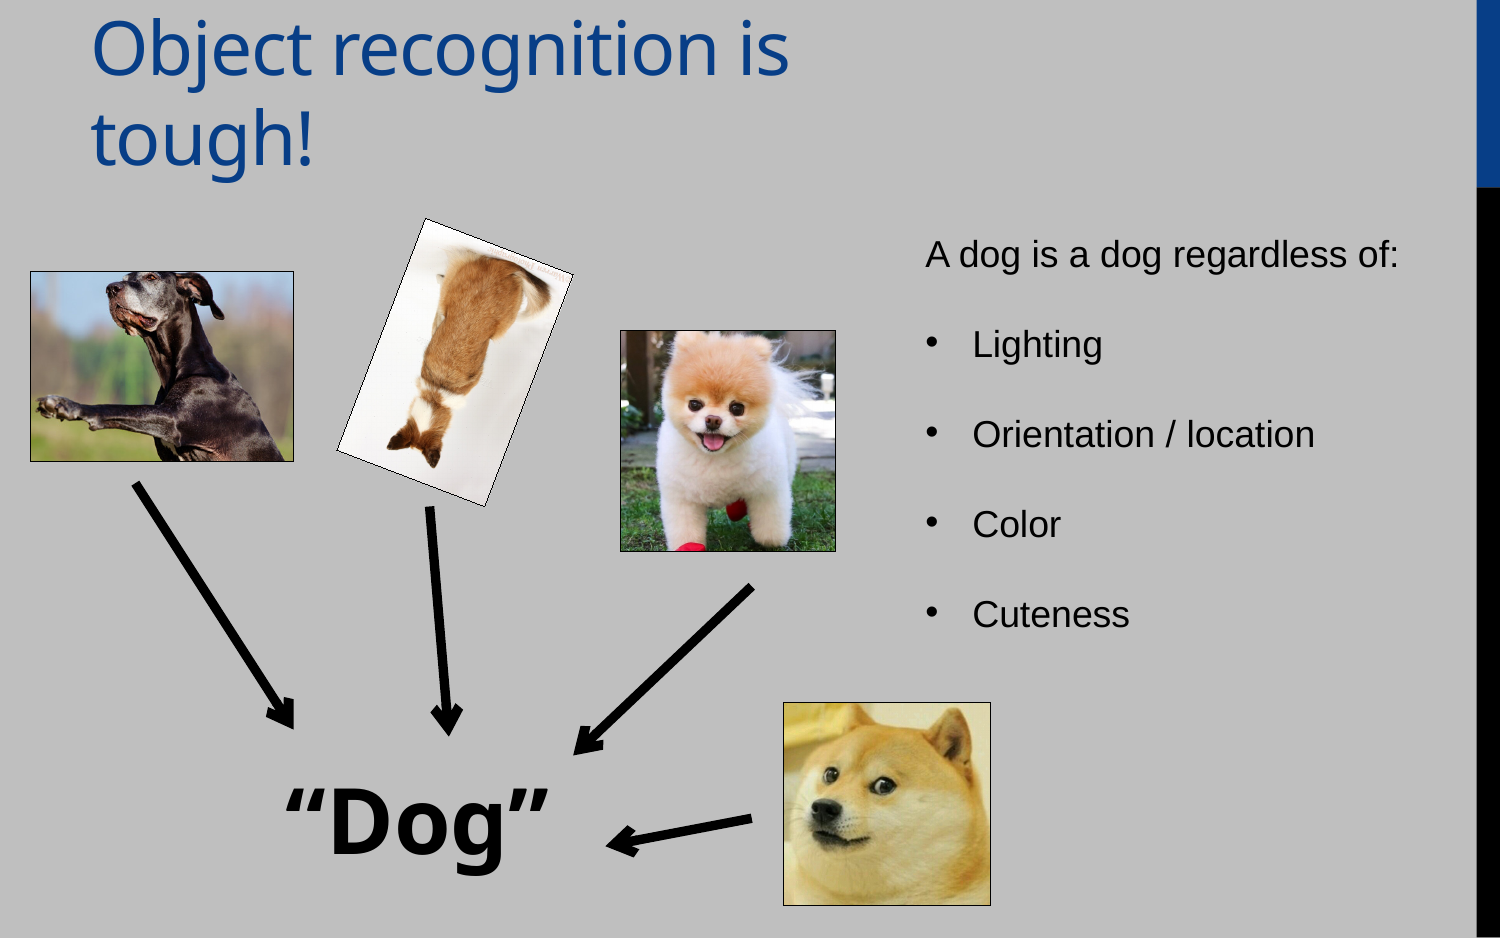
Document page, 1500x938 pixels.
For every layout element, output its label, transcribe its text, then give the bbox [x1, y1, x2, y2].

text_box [604, 817, 753, 847]
picture [338, 219, 572, 506]
picture [783, 701, 991, 907]
text_box “Dog” [270, 755, 729, 881]
title Object recognition is tough! [75, 0, 1025, 188]
picture [619, 330, 837, 553]
text_box A dog is a dog regardless of: Lighting Orientation / location Color Cuteness [910, 222, 1442, 867]
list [30, 270, 295, 463]
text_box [429, 505, 450, 738]
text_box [134, 482, 295, 731]
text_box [572, 585, 753, 757]
